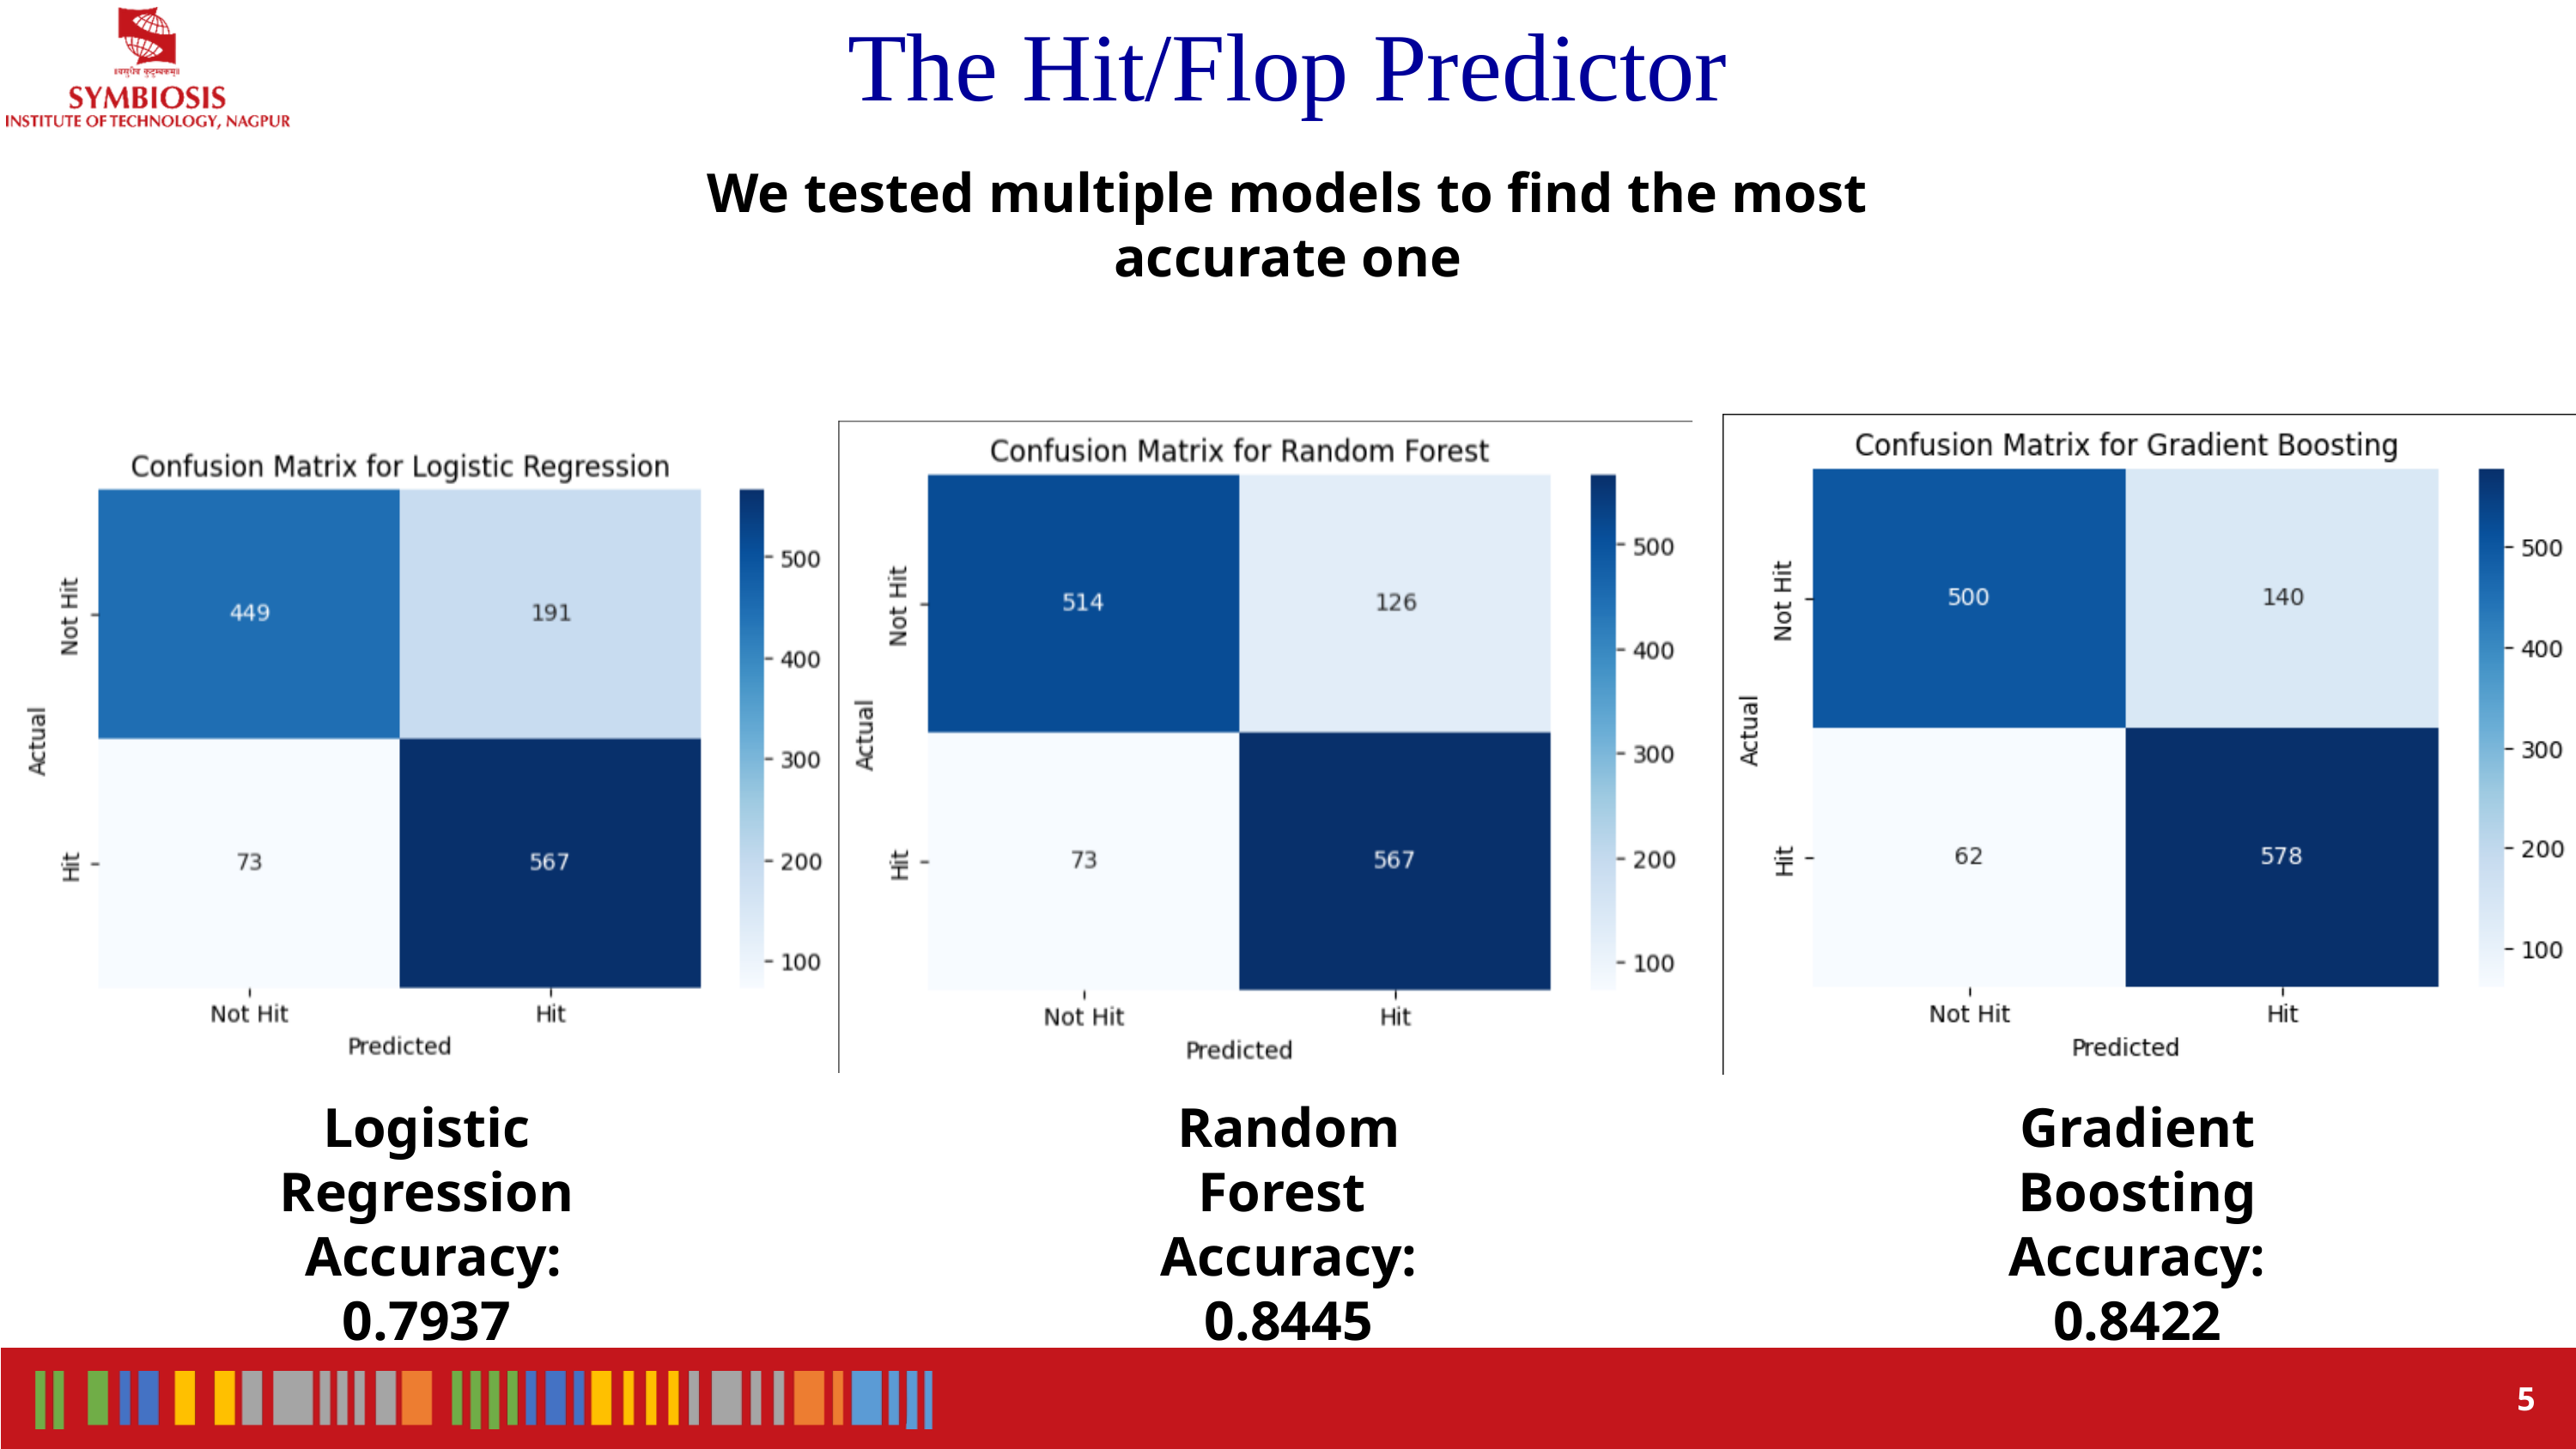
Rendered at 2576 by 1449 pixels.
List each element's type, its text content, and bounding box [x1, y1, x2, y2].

text_box [838, 421, 1693, 1073]
text_box [1, 1348, 2576, 1449]
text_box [5, 7, 290, 130]
text_box [34, 1371, 933, 1429]
text_box Gradient Boosting Accuracy: 0.8422 [1926, 1094, 2349, 1352]
text_box We tested multiple models to find the most accurate one [649, 173, 1927, 288]
text_box Random Forest Accuracy: 0.8445 [1091, 1094, 1487, 1352]
text_box Logistic Regression Accuracy: 0.7937 [204, 1094, 650, 1352]
text_box [15, 439, 838, 1073]
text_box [0, 0, 2576, 164]
text_box [1722, 414, 2576, 1075]
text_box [1955, 1361, 2537, 1439]
